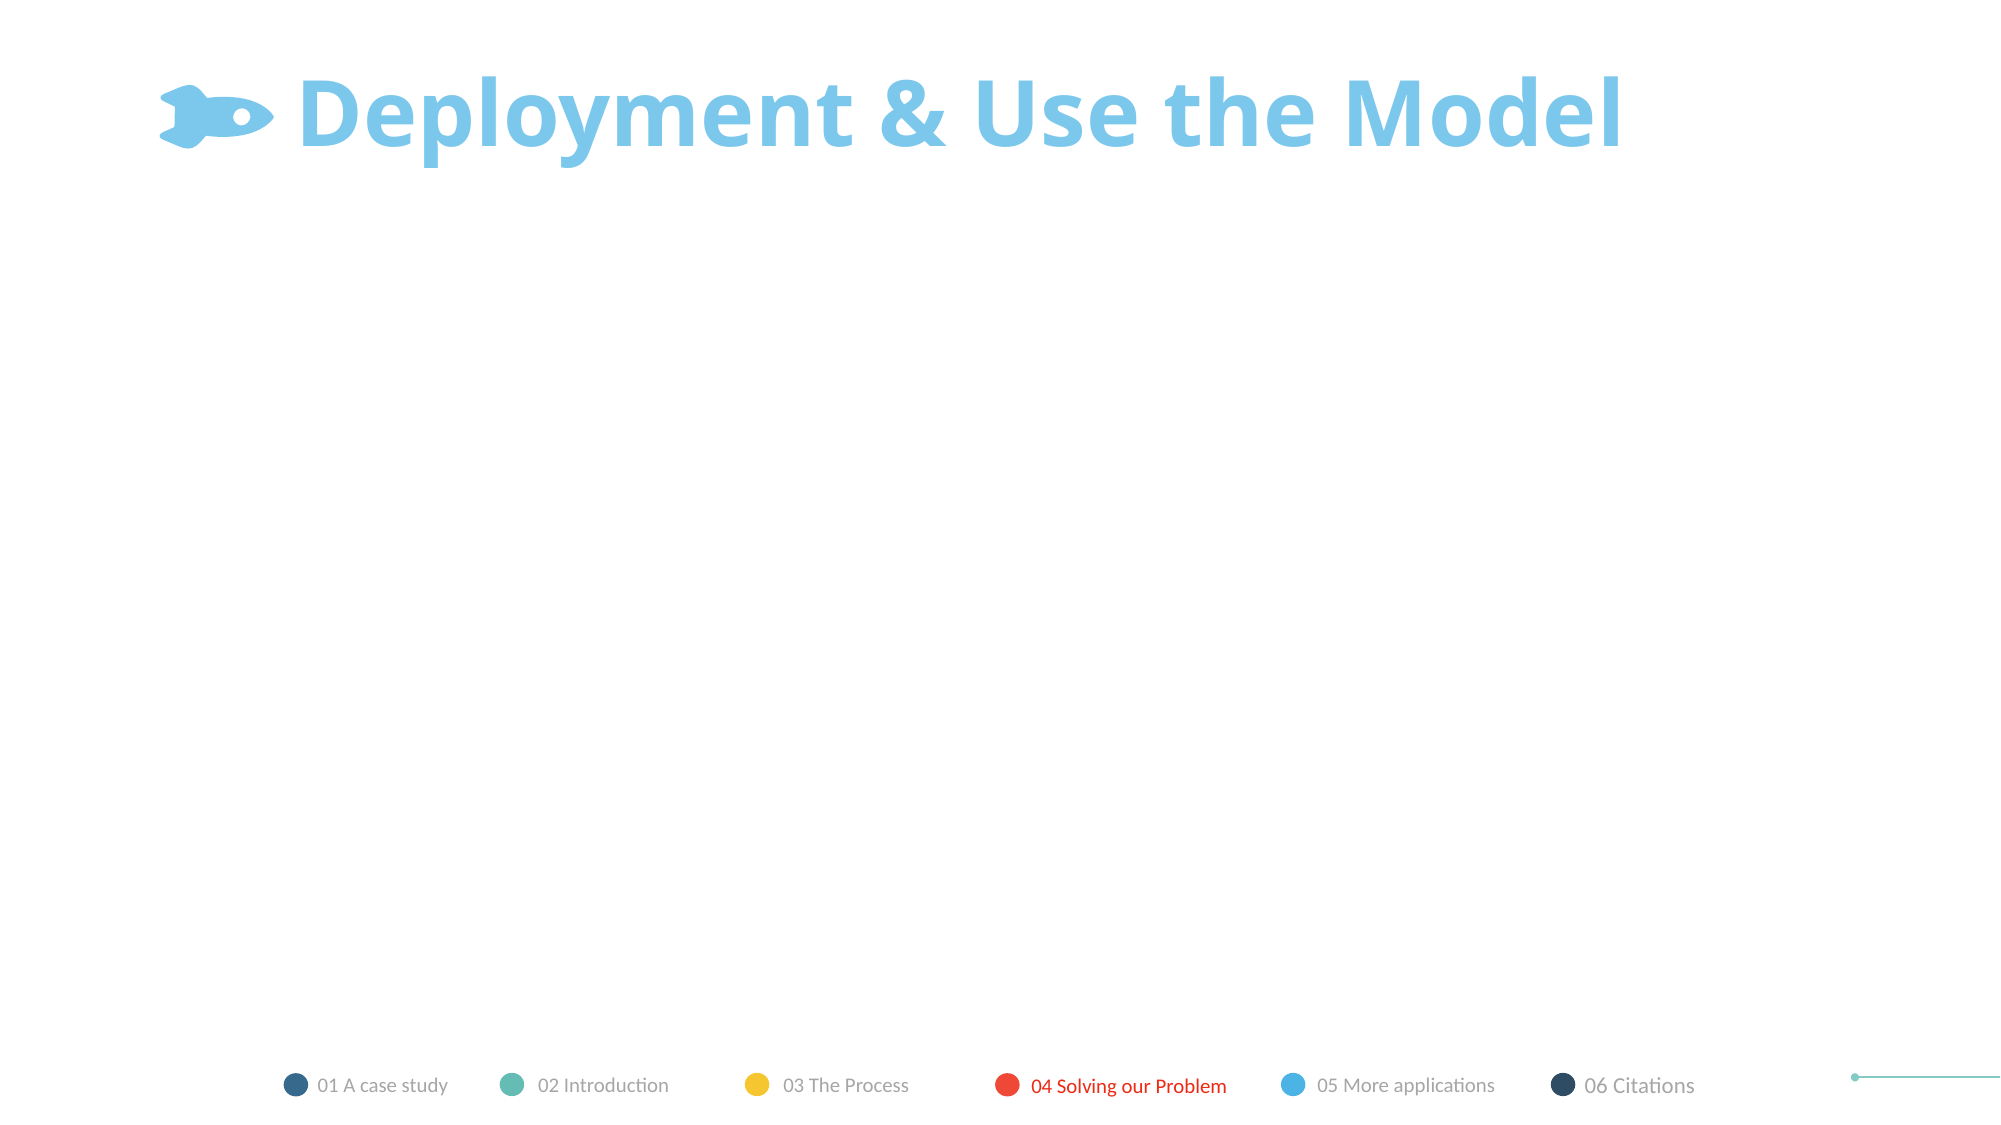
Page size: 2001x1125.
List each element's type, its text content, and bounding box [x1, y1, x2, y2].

title Deployment & Use the Model [280, 59, 1863, 278]
text_box [159, 84, 274, 149]
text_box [283, 1070, 1696, 1099]
